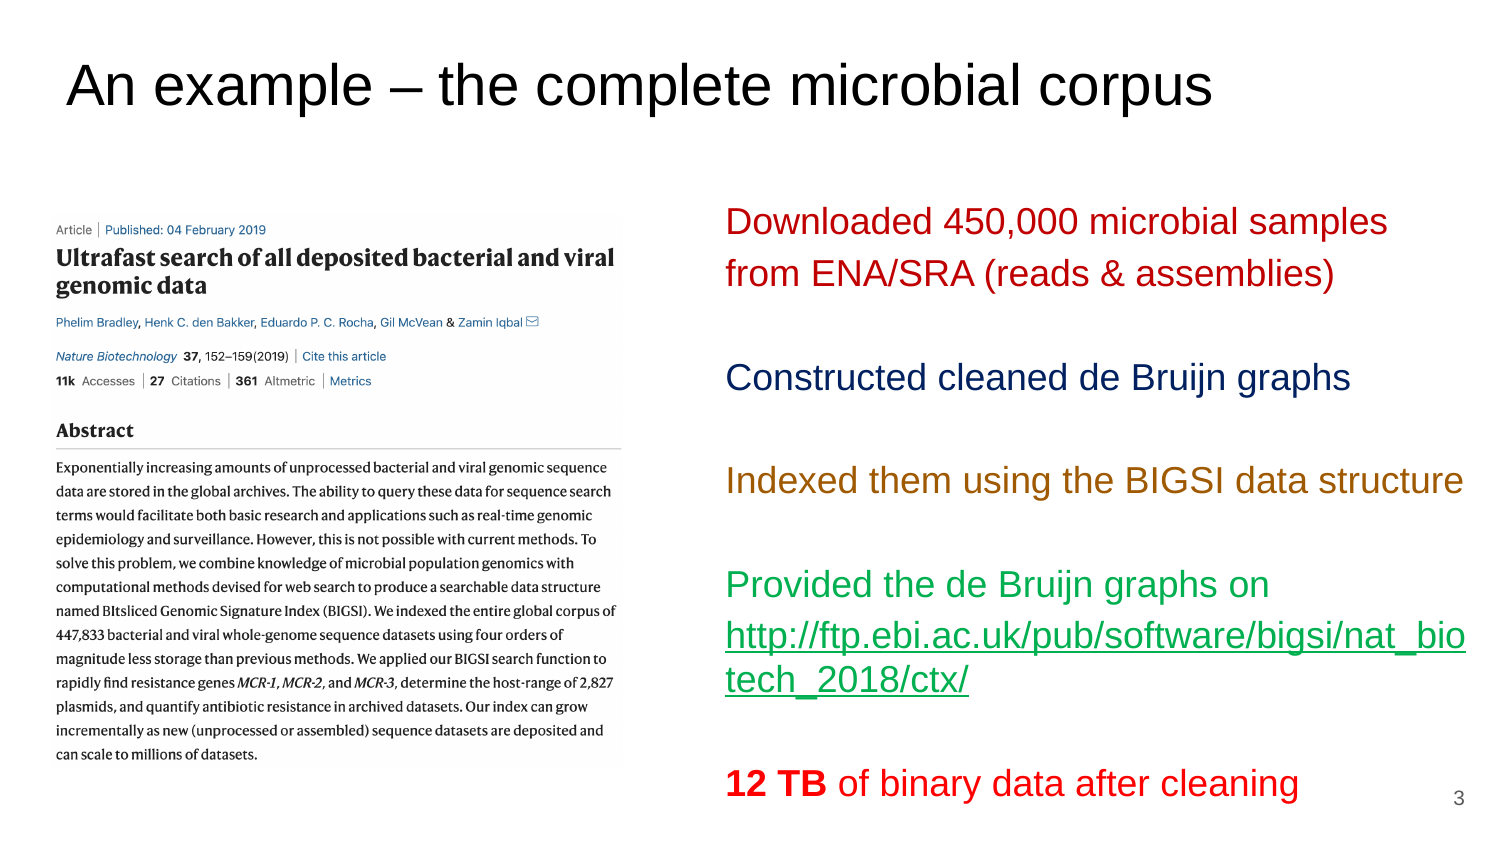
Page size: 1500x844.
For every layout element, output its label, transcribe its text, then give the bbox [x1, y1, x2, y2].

title An example – the complete microbial corpus [51, 32, 1449, 127]
list Downloaded 450,000 microbial samples from ENA/SRA (reads & assemblies) Constructed cleaned de Bruijn graphs Indexed them using the BIGSI data structure Provided the de Bruijn graphs on http://ftp.ebi.ac.uk/pub/software/bigsi/nat_biotech_2018/ctx/ 12 TB of binary data after cleaning [691, 175, 1489, 832]
slide_number 3 [1389, 764, 1480, 830]
picture [50, 214, 622, 767]
